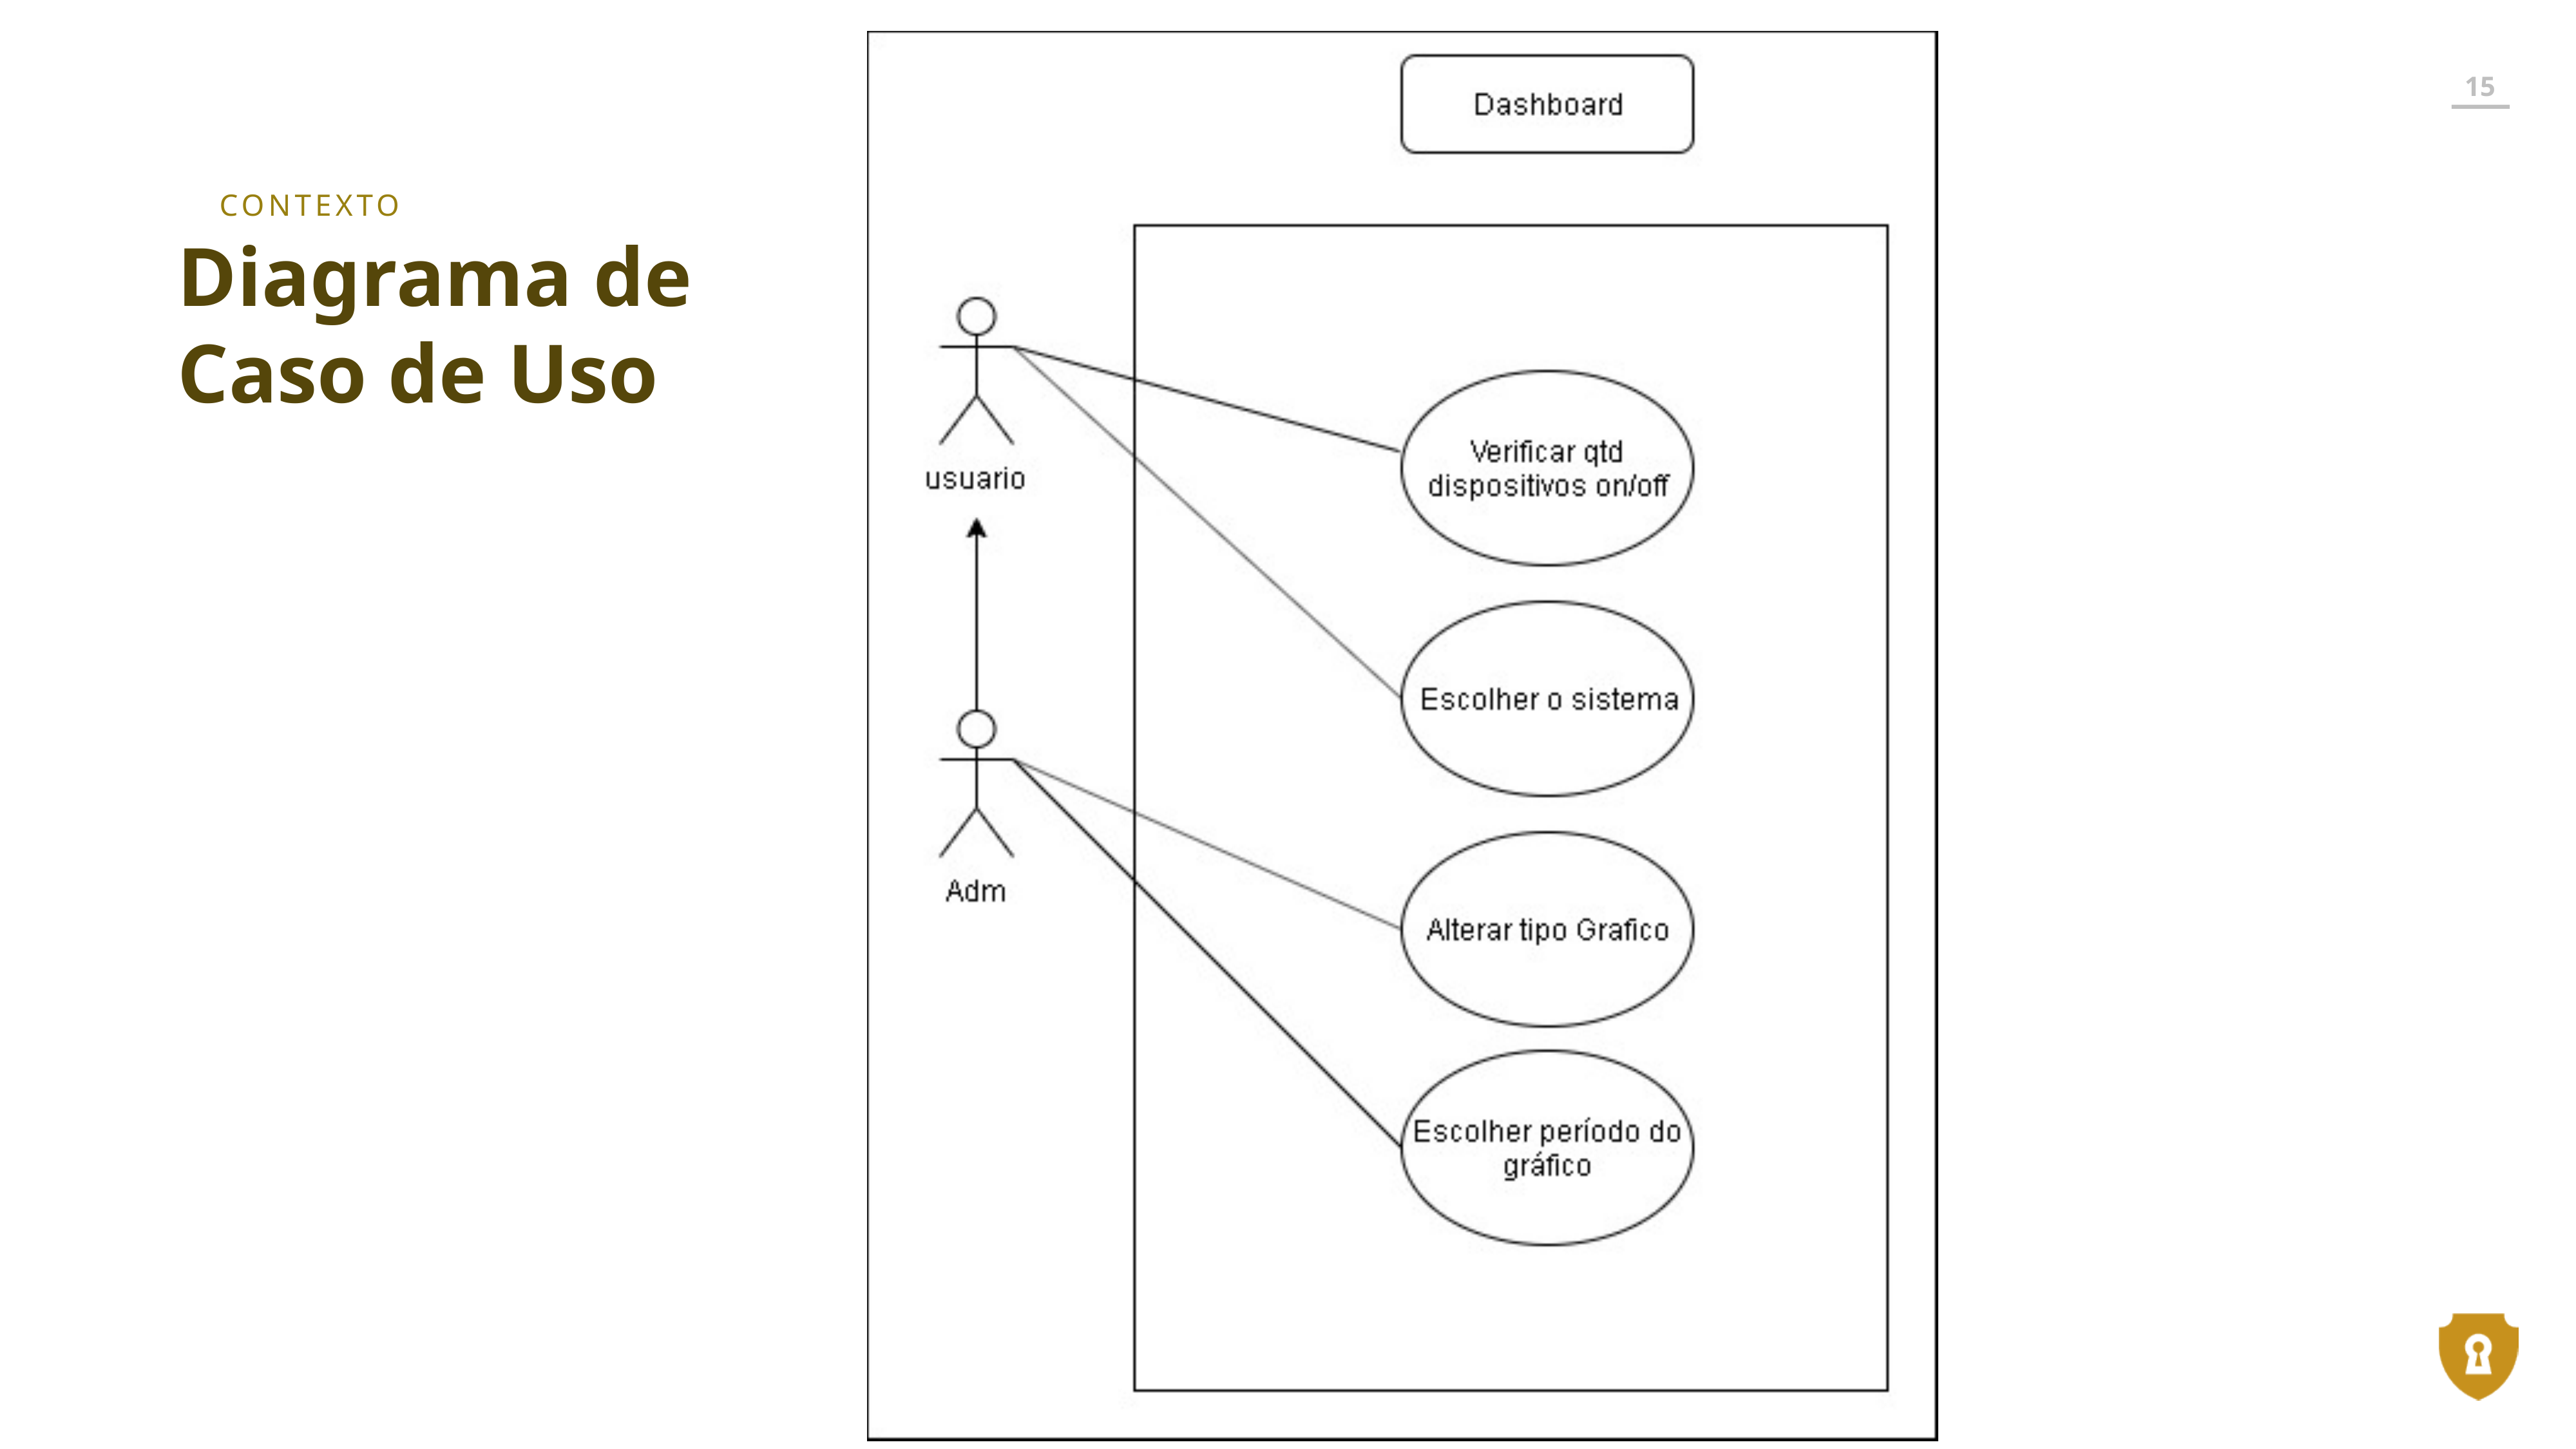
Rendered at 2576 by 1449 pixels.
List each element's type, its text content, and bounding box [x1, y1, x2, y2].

text_box Diagrama de Caso de Uso [167, 221, 766, 424]
picture [2439, 1313, 2519, 1401]
text_box CONTEXTO [209, 181, 421, 227]
picture [867, 30, 1938, 1442]
